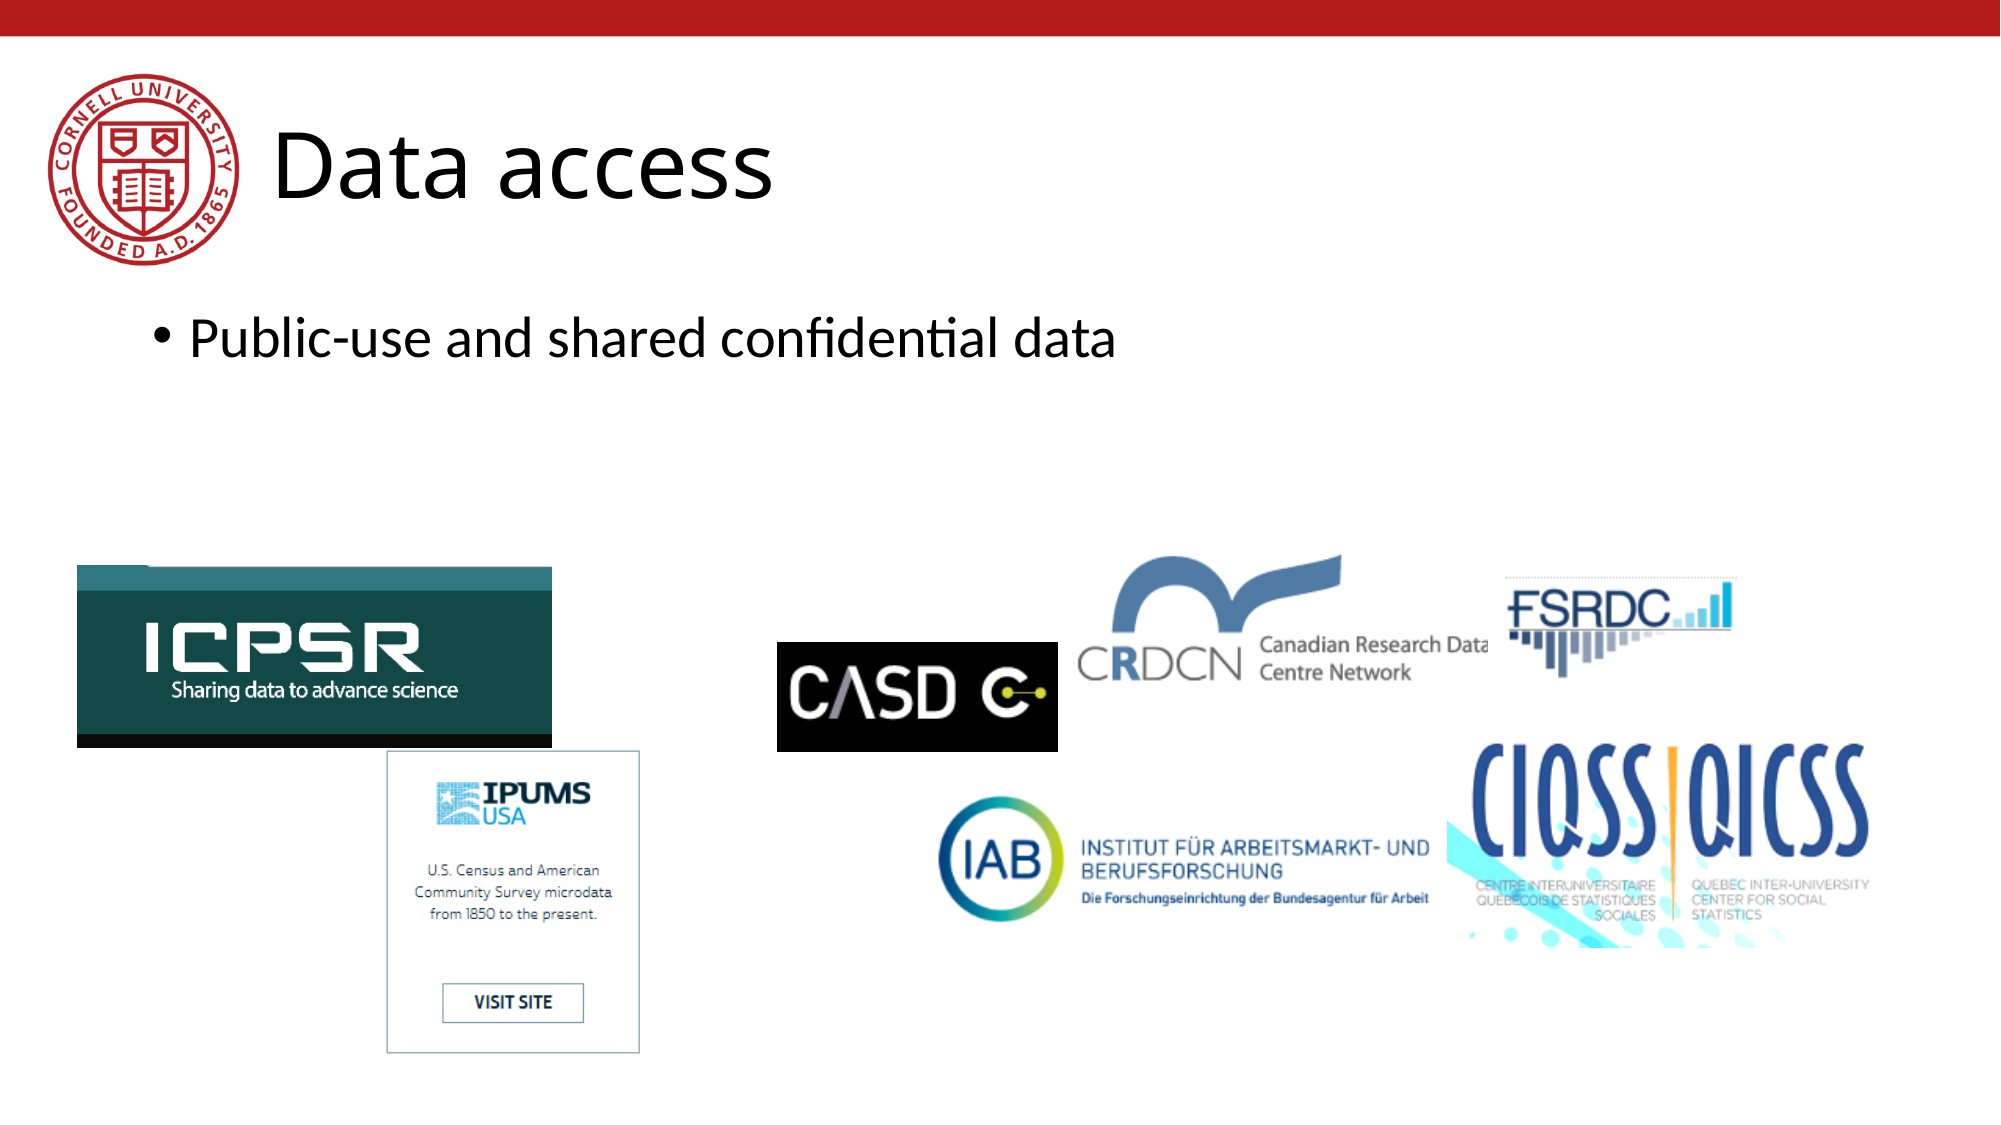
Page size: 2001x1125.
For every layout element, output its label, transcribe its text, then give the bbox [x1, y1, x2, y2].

title Data access [255, 59, 1860, 278]
picture [917, 722, 1892, 948]
picture [77, 565, 653, 1062]
list Public-use and shared confidential data [137, 299, 1863, 1014]
picture [777, 536, 1767, 752]
picture [39, 65, 255, 274]
